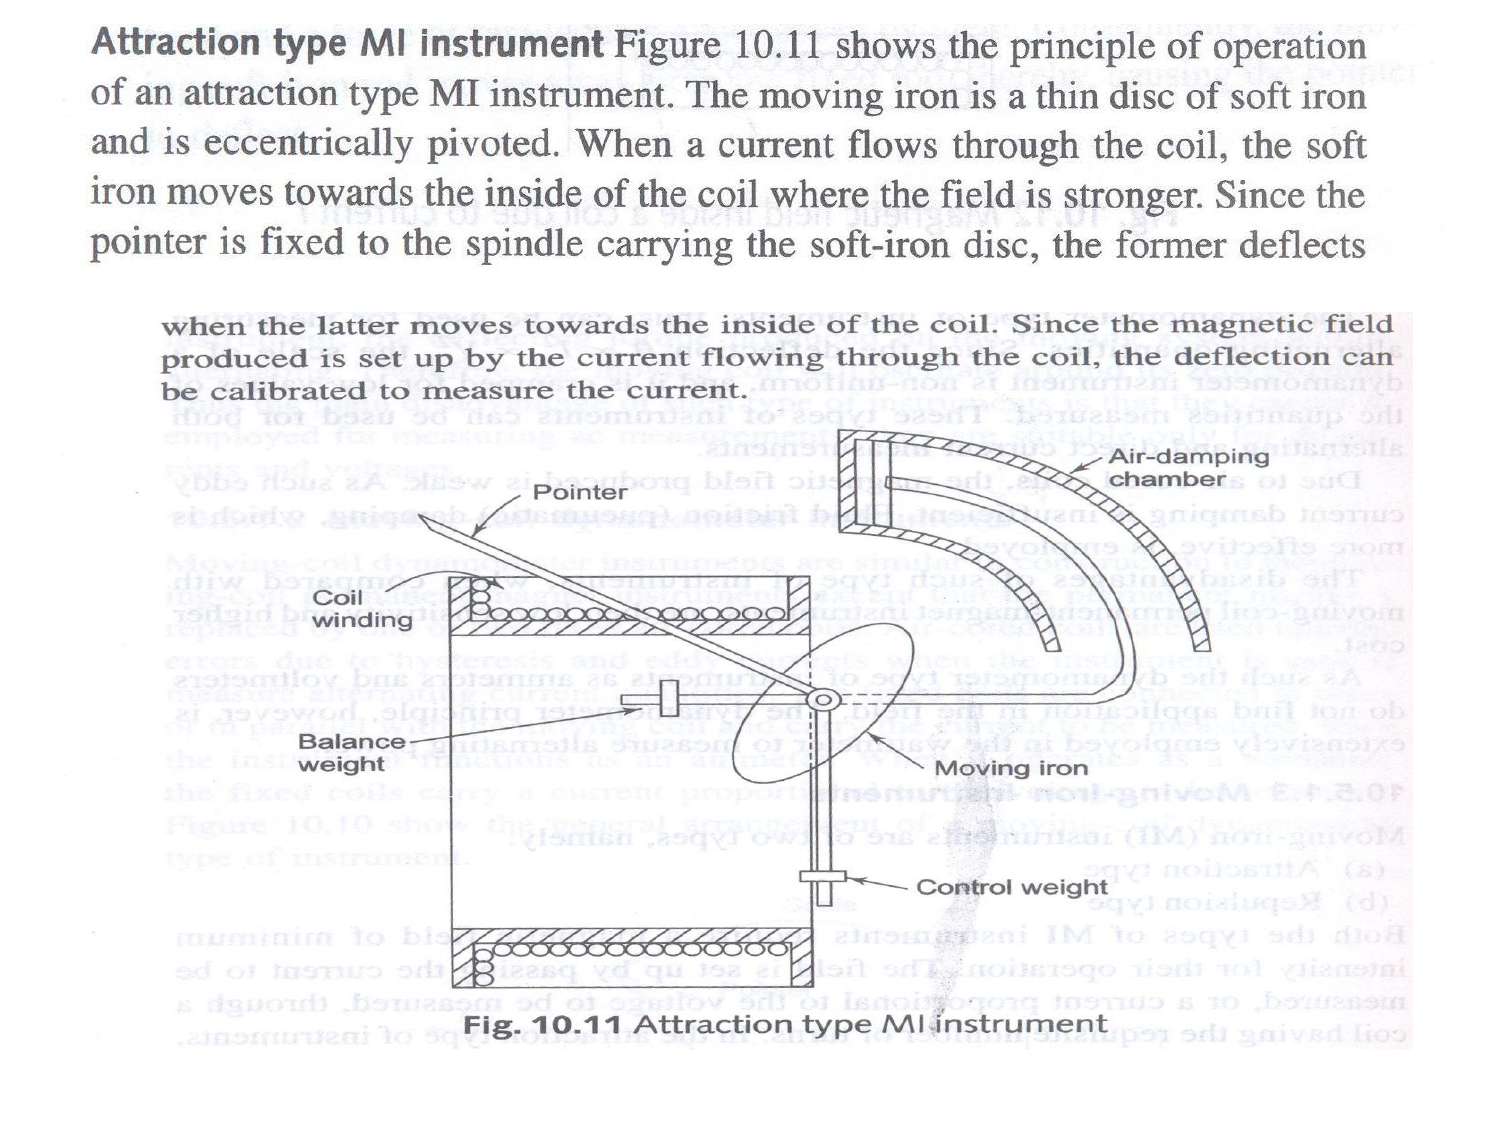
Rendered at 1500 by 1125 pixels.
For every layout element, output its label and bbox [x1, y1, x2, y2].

picture [62, 312, 1413, 1051]
picture [49, 24, 1451, 301]
